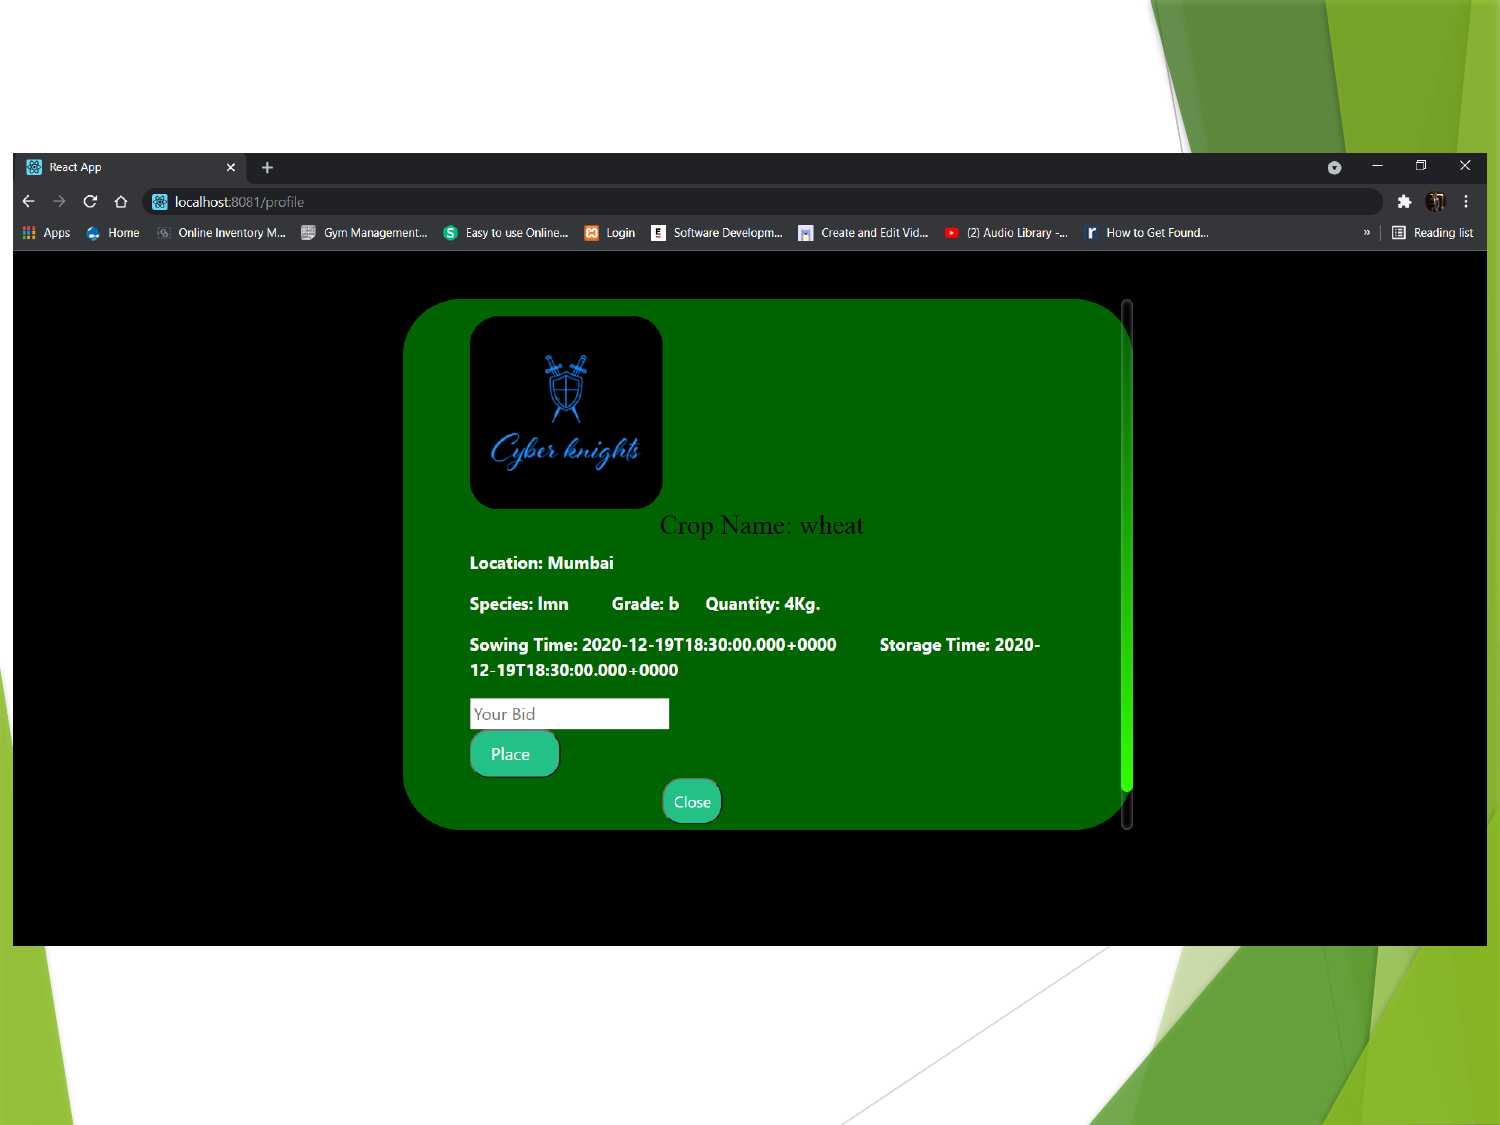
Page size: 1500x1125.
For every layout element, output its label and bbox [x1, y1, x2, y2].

list [12, 153, 1488, 946]
